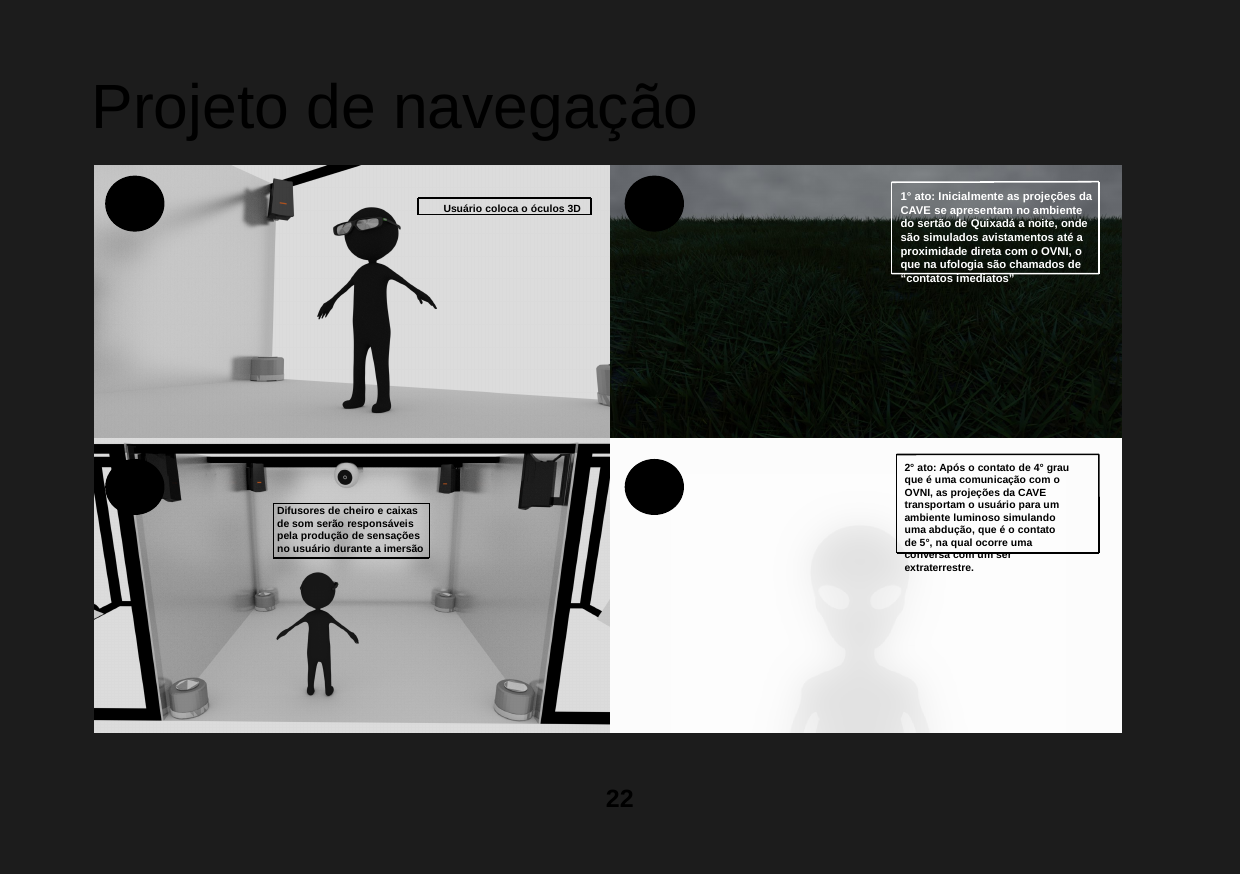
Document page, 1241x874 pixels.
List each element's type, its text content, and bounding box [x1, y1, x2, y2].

text_box 22 [602, 779, 638, 815]
picture [94, 164, 1123, 733]
text_box Projeto de navegação [76, 58, 1181, 193]
